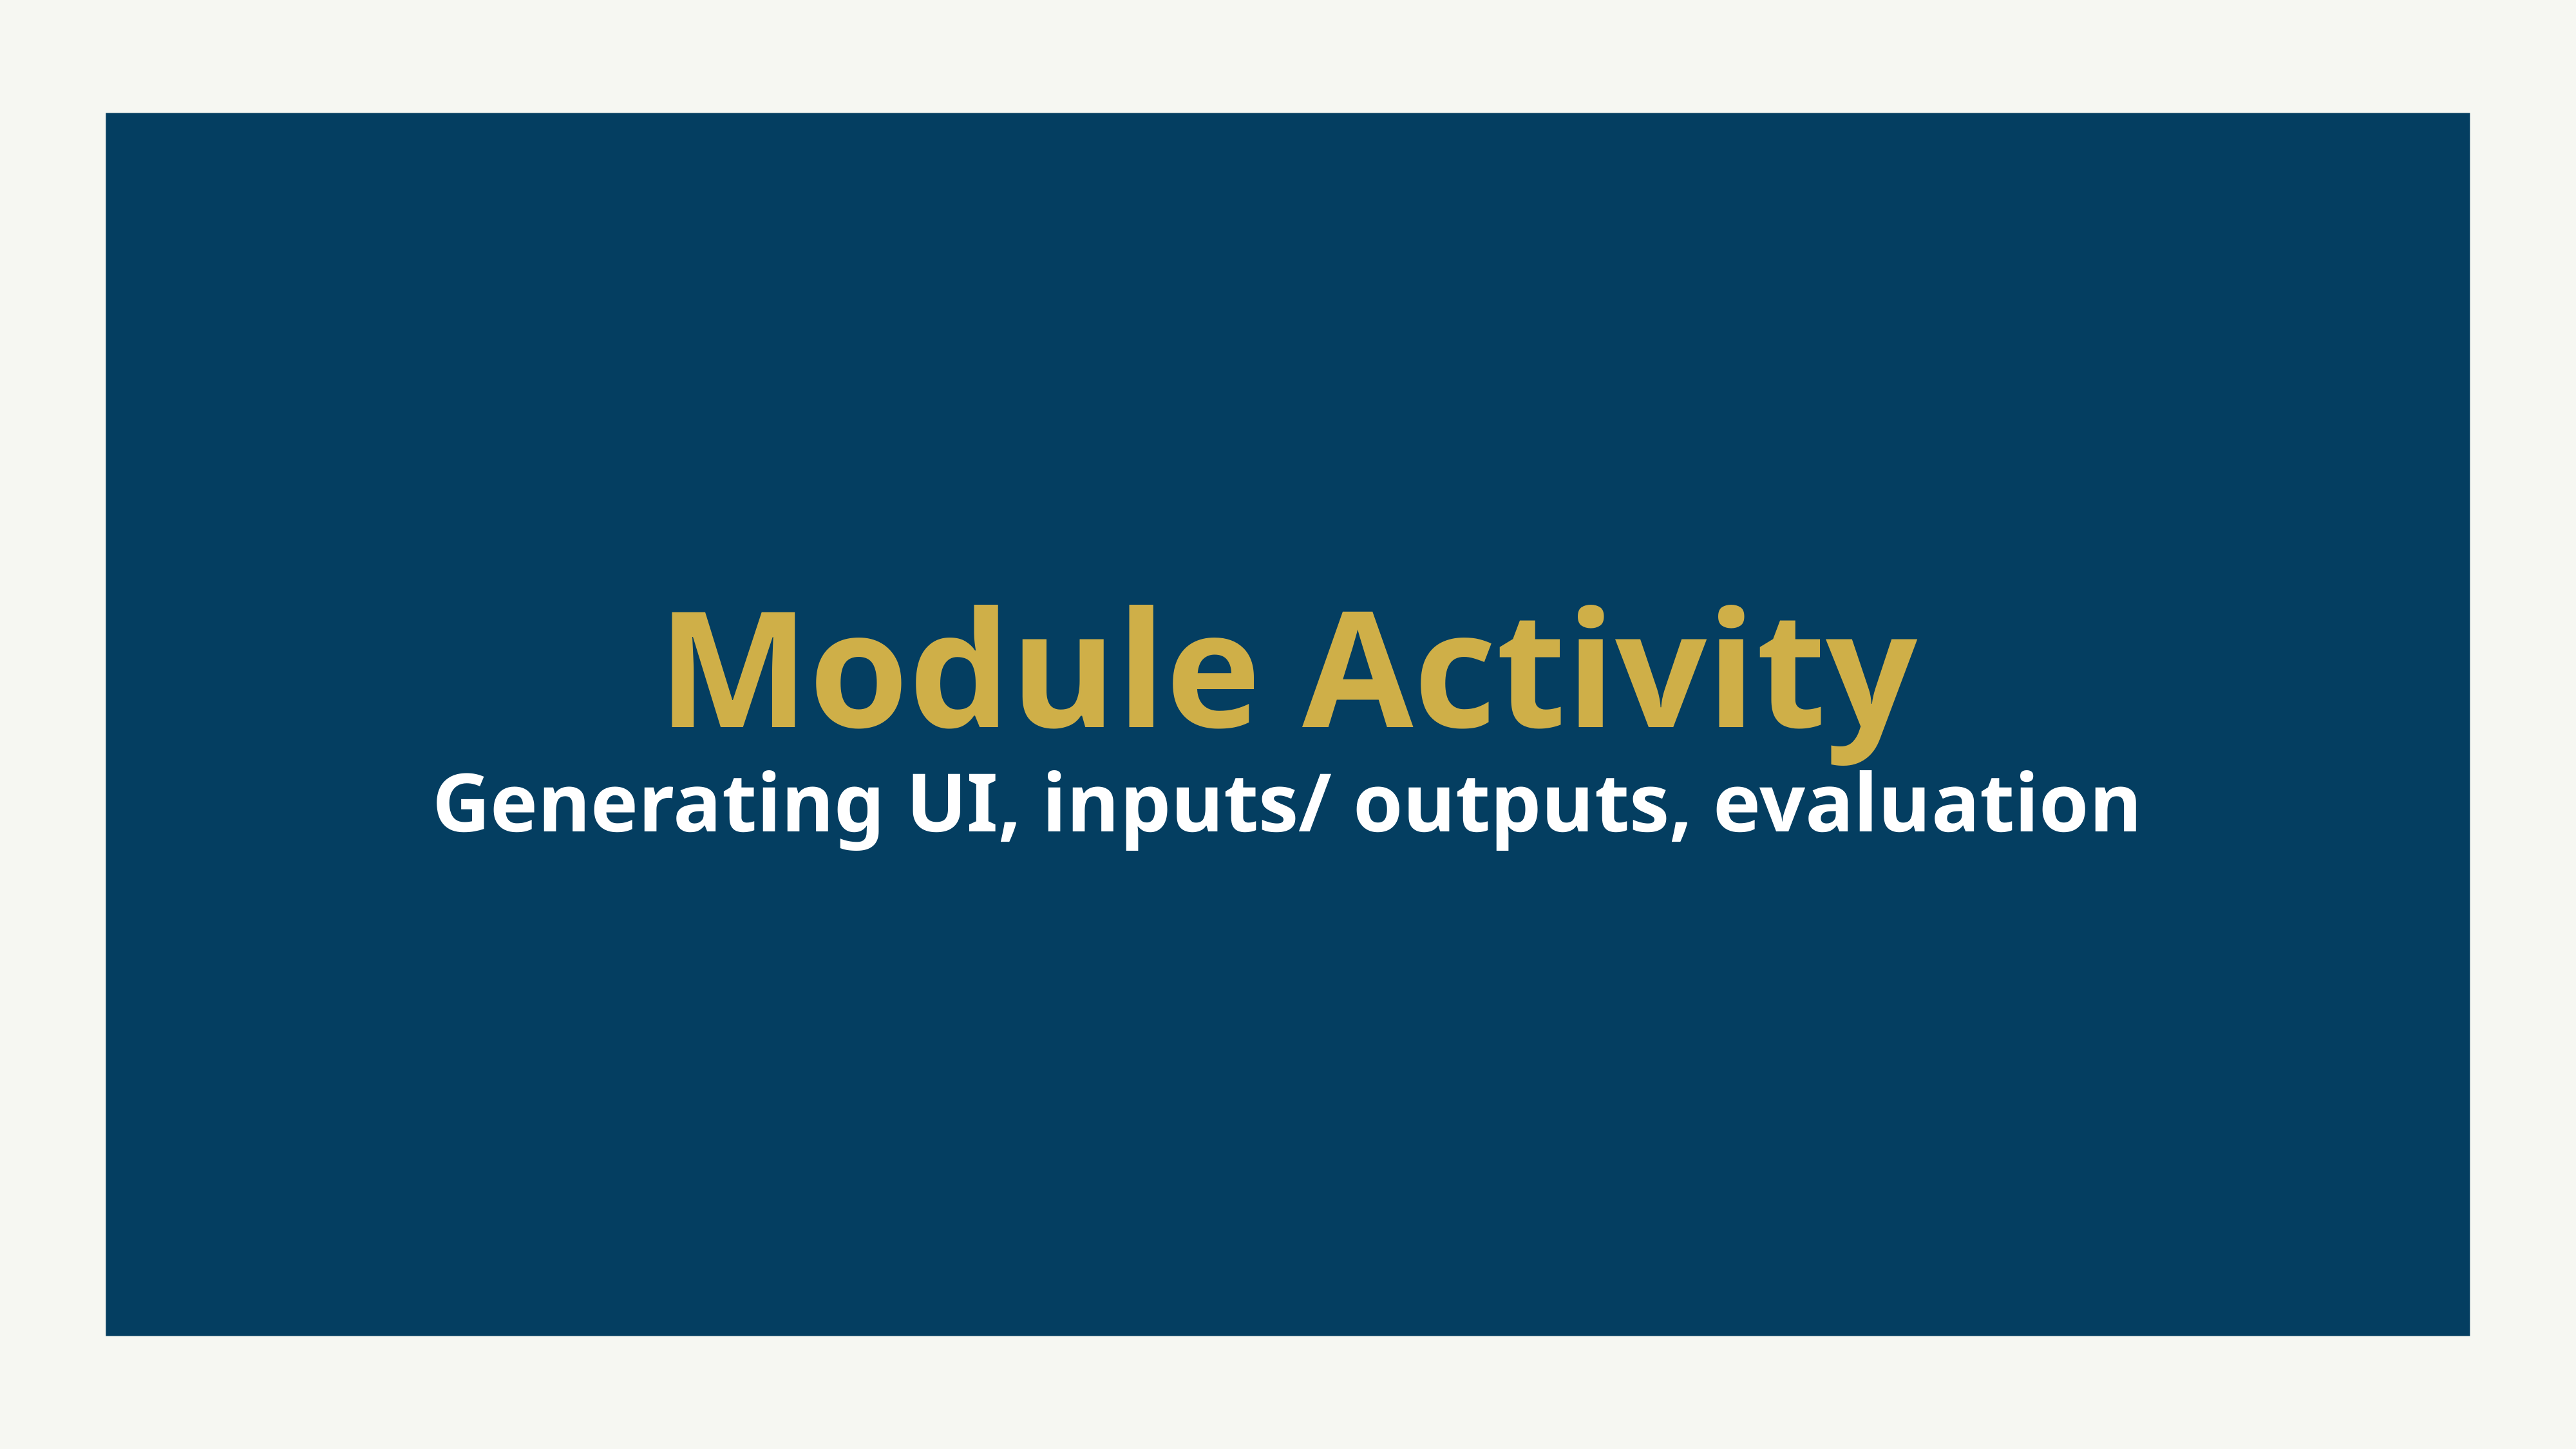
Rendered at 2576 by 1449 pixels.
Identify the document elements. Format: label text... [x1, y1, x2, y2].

title Module Activity Generating UI, inputs/ outputs, evaluation [216, 442, 2359, 994]
